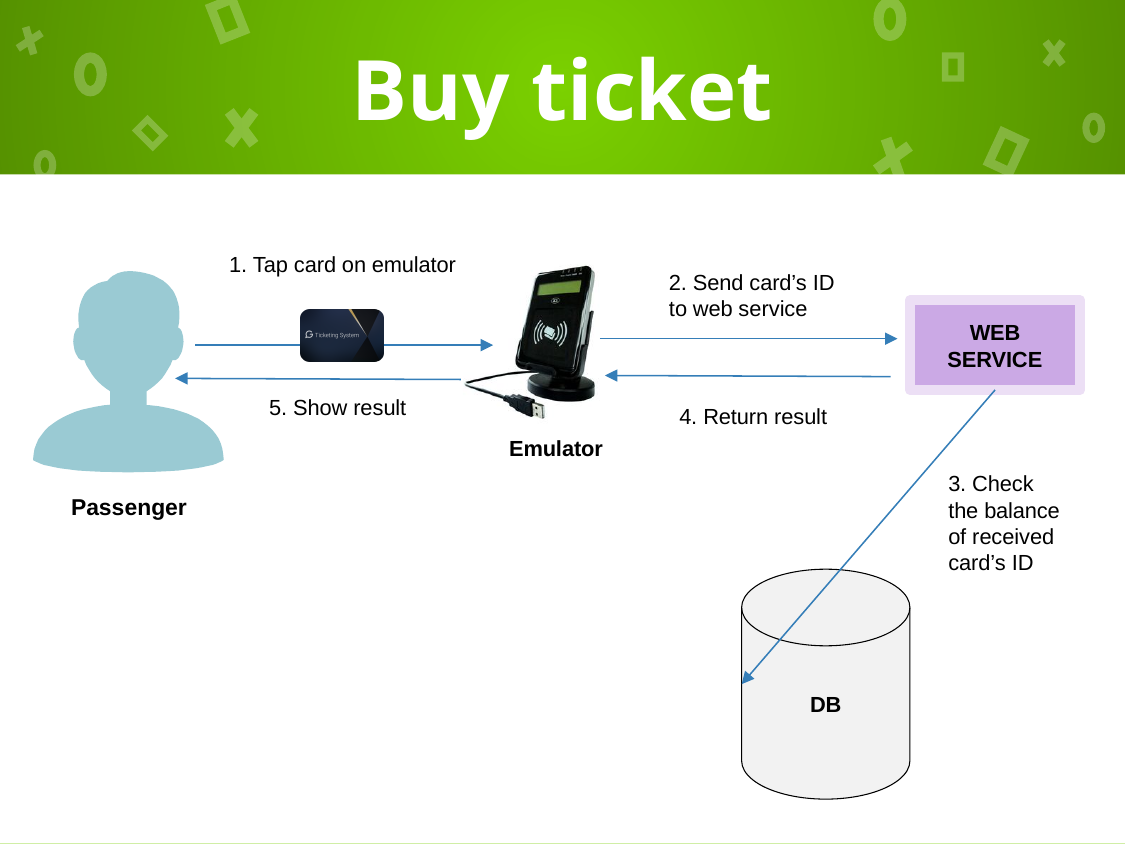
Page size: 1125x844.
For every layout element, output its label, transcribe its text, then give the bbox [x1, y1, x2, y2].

picture [451, 258, 619, 427]
text_box 5. Show result [254, 388, 446, 428]
text_box Emulator [494, 427, 631, 469]
text_box 2. Send card’s ID to web service [654, 260, 858, 328]
text_box 3. Check the balance of received card’s ID [933, 462, 1080, 583]
text_box 1. Tap card on emulator [214, 243, 492, 285]
text_box 4. Return result [664, 394, 820, 436]
picture [299, 309, 384, 362]
text_box [33, 271, 224, 473]
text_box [825, 389, 996, 570]
title Buy ticket [56, 0, 1069, 175]
text_box Passenger [56, 484, 285, 528]
text_box DB [739, 567, 913, 802]
text_box WEB SERVICE [908, 298, 1082, 392]
